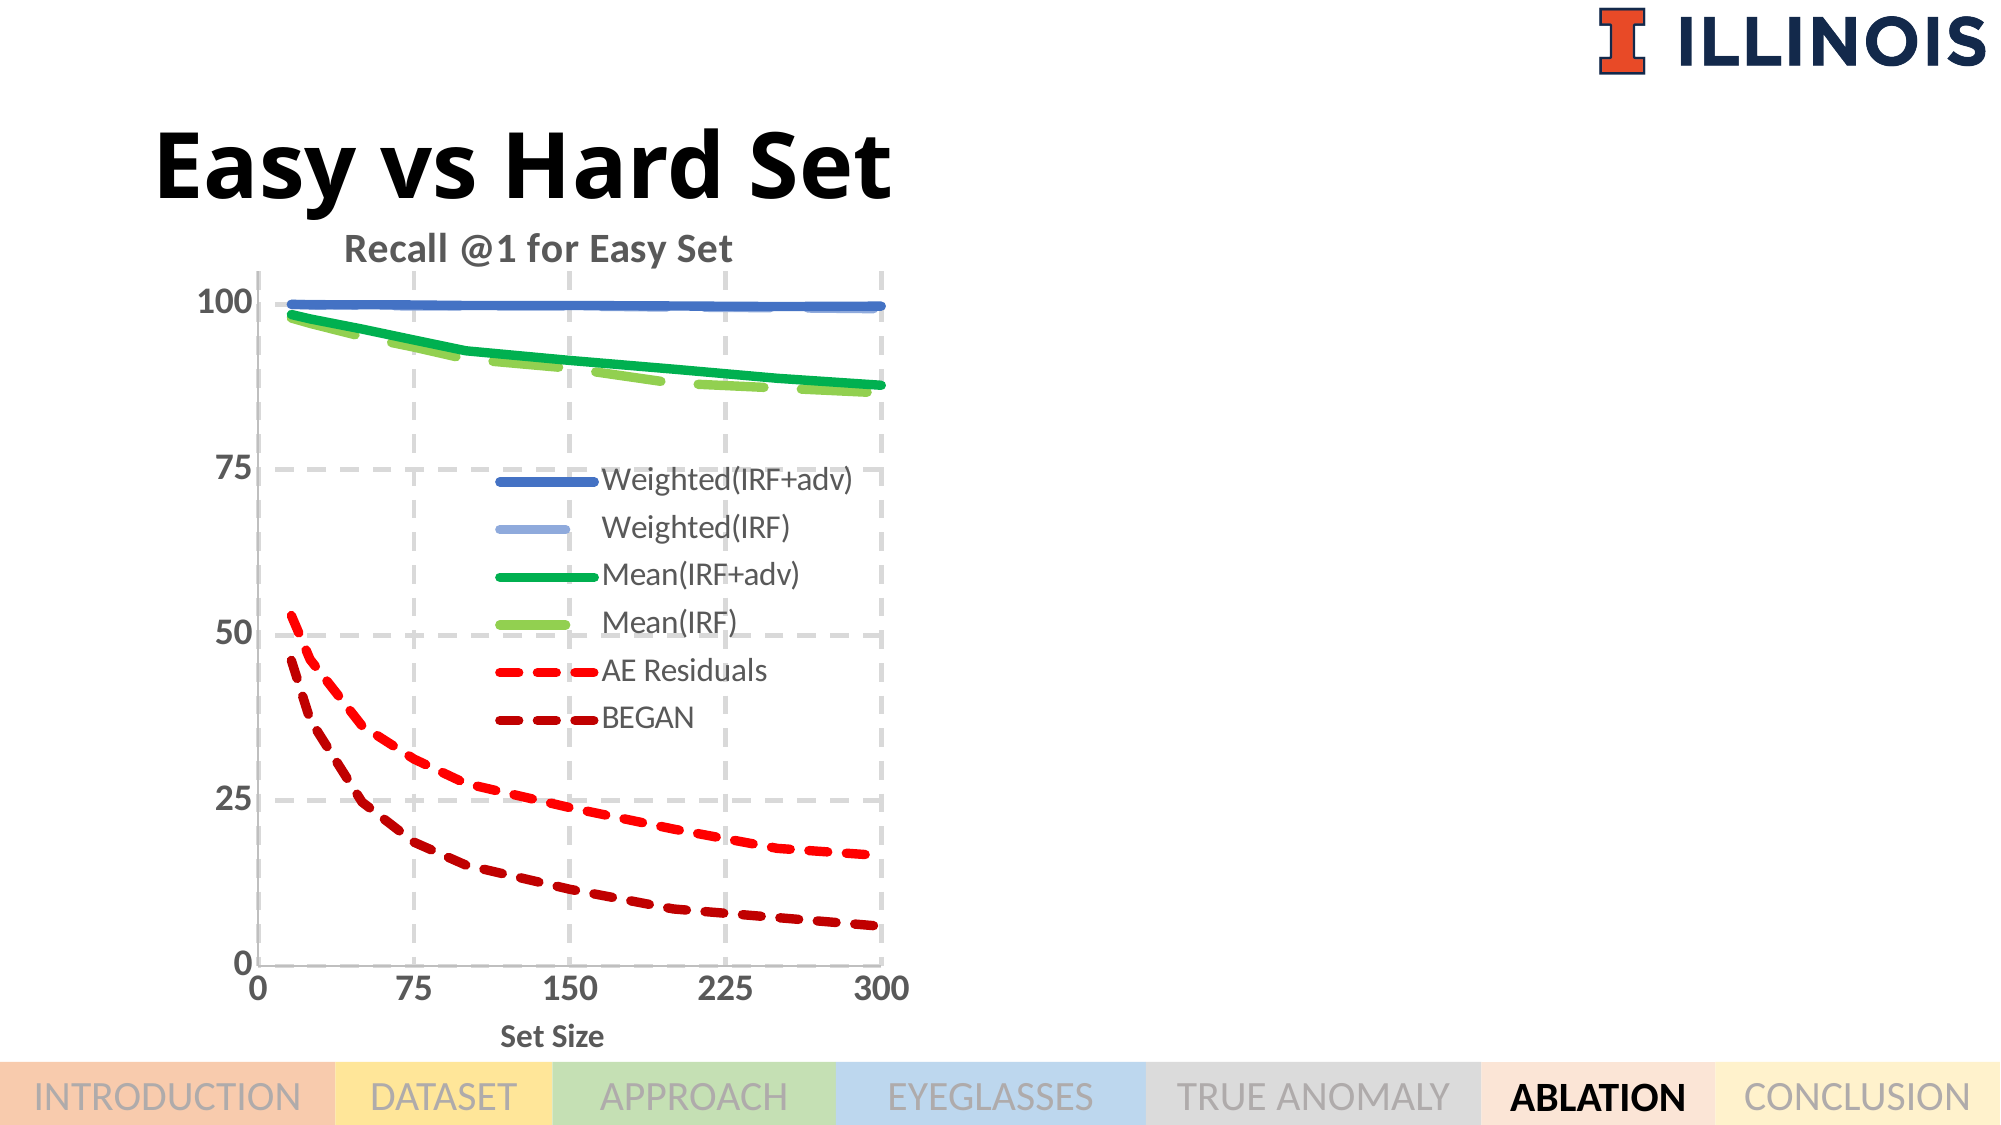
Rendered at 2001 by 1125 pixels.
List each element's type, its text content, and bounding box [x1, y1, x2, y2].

text_box DATASET [335, 1066, 552, 1125]
chart [164, 218, 917, 1066]
title Easy vs Hard Set [137, 59, 1863, 278]
text_box APPROACH [552, 1066, 835, 1125]
text_box EYEGLASSES [835, 1061, 1145, 1125]
text_box CONCLUSION [1715, 1061, 2000, 1125]
picture [1599, 7, 1986, 75]
text_box INTRODUCTION [0, 1061, 335, 1125]
text_box ABLATION [1481, 1062, 1715, 1125]
text_box TRUE ANOMALY [1145, 1061, 1482, 1125]
